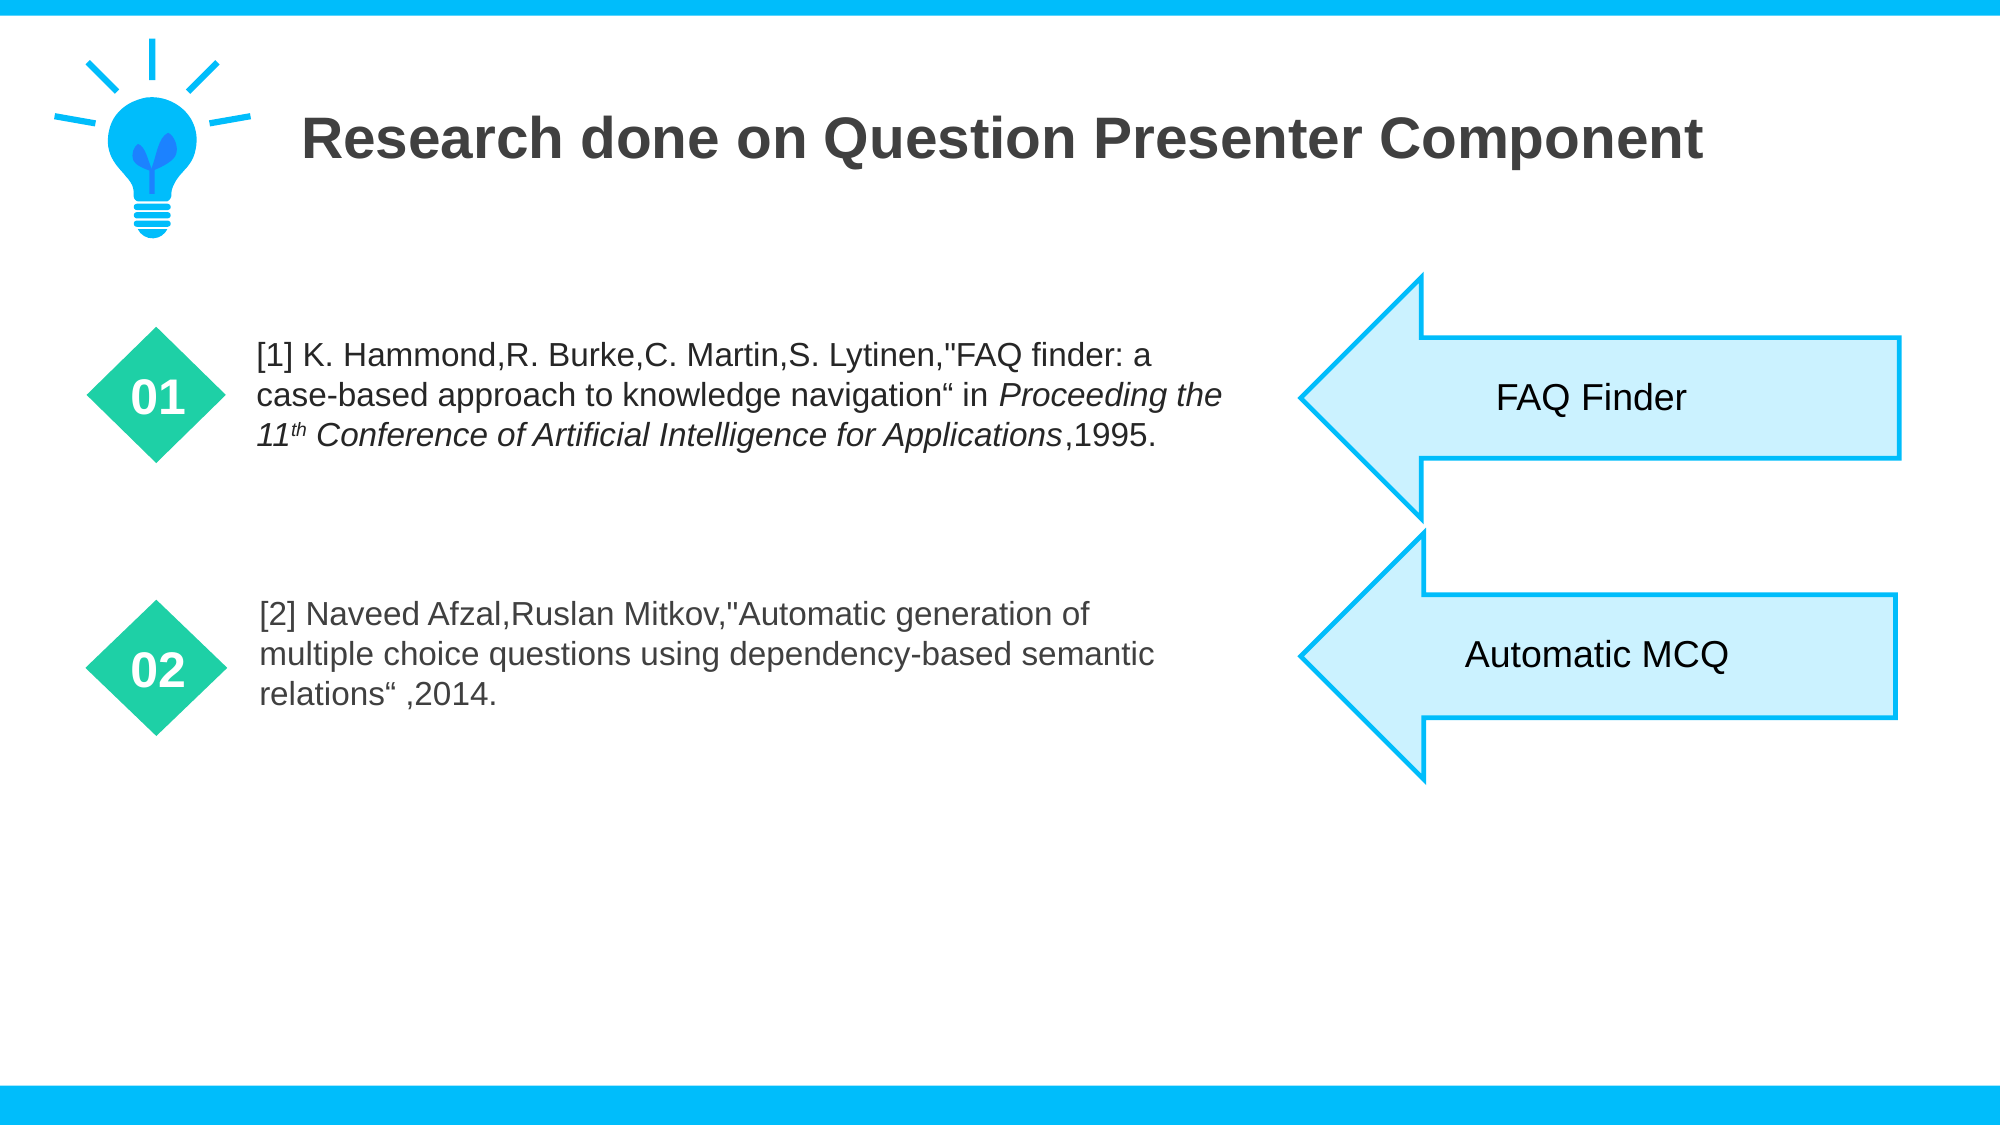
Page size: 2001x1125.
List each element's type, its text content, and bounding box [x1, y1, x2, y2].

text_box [86, 326, 226, 464]
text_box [1300, 277, 1975, 519]
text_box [1300, 533, 1937, 780]
list Research done on Question Presenter Component [286, 81, 1975, 197]
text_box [54, 38, 251, 240]
text_box [1] K. Hammond,R. Burke,C. Martin,S. Lytinen,"FAQ finder: a case-based approach to knowledge navigation“ in Proceeding the 11th Conference of Artificial Intelligence for Applications,1995. [241, 326, 1238, 461]
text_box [85, 584, 1226, 736]
